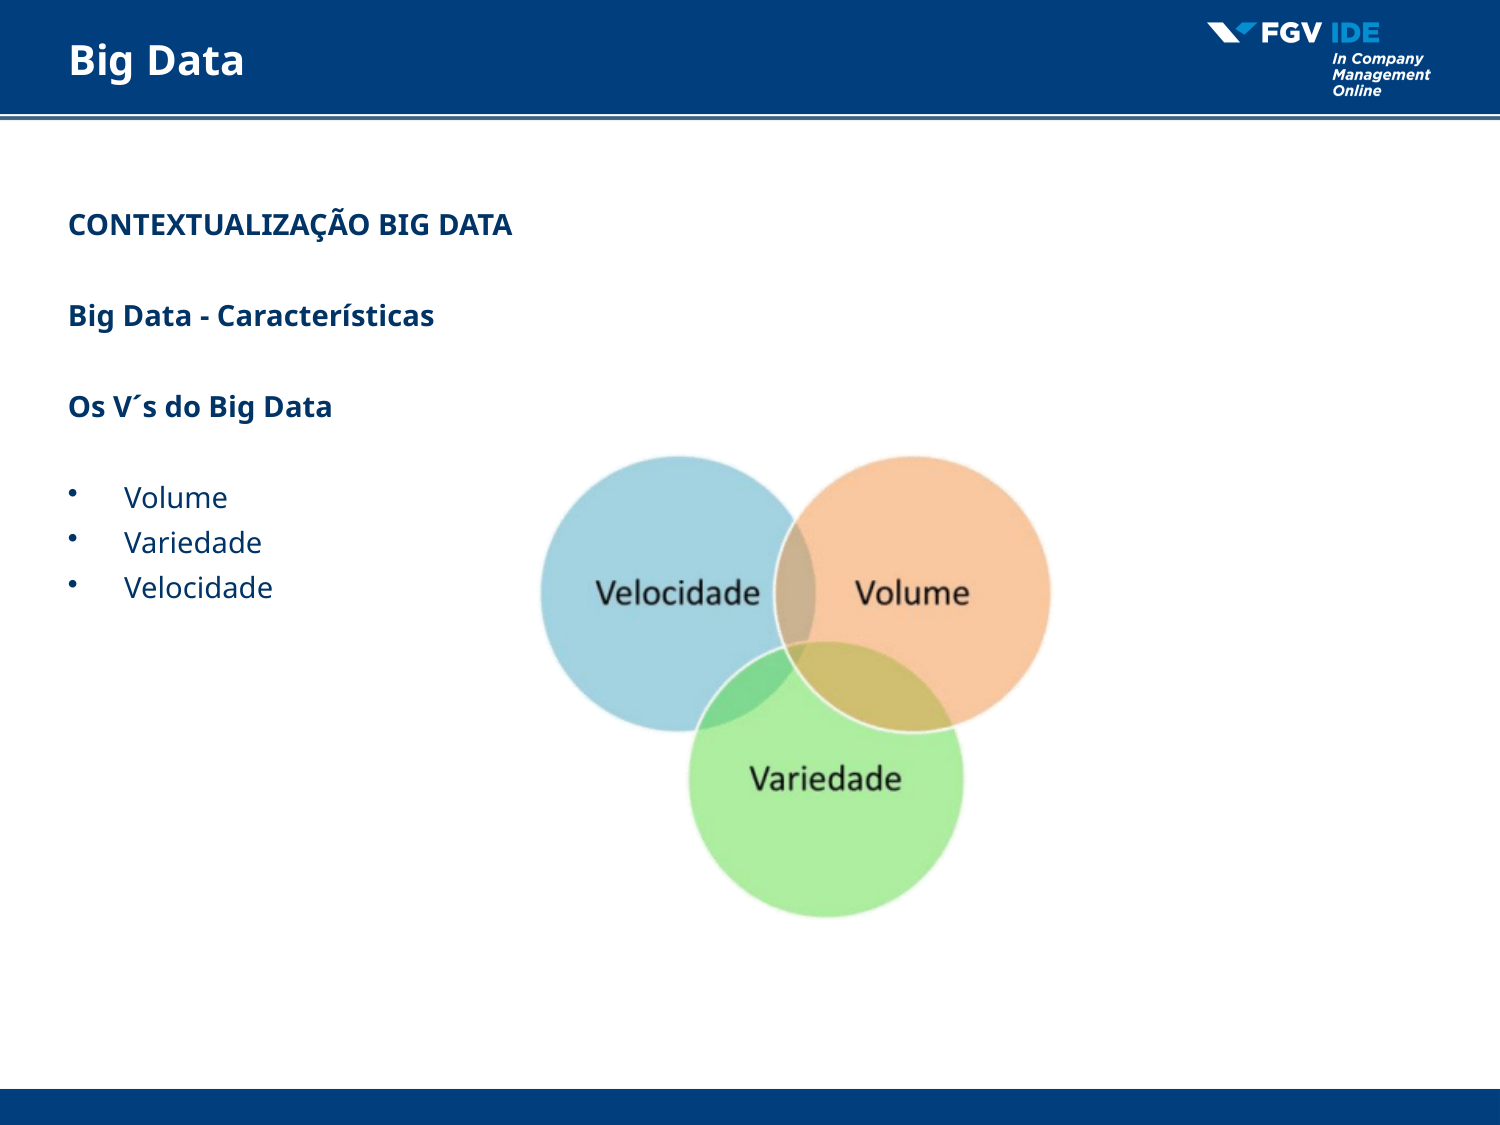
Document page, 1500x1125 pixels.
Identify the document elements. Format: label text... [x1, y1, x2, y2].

list CONTEXTUALIZAÇÃO BIG DATA Big Data - Características Os V´s do Big Data Volume Variedade Velocidade Fonte: UNECE Statistics wikis [53, 149, 1447, 1059]
picture [0, 0, 1500, 1125]
text_box Big Data [53, 26, 881, 95]
